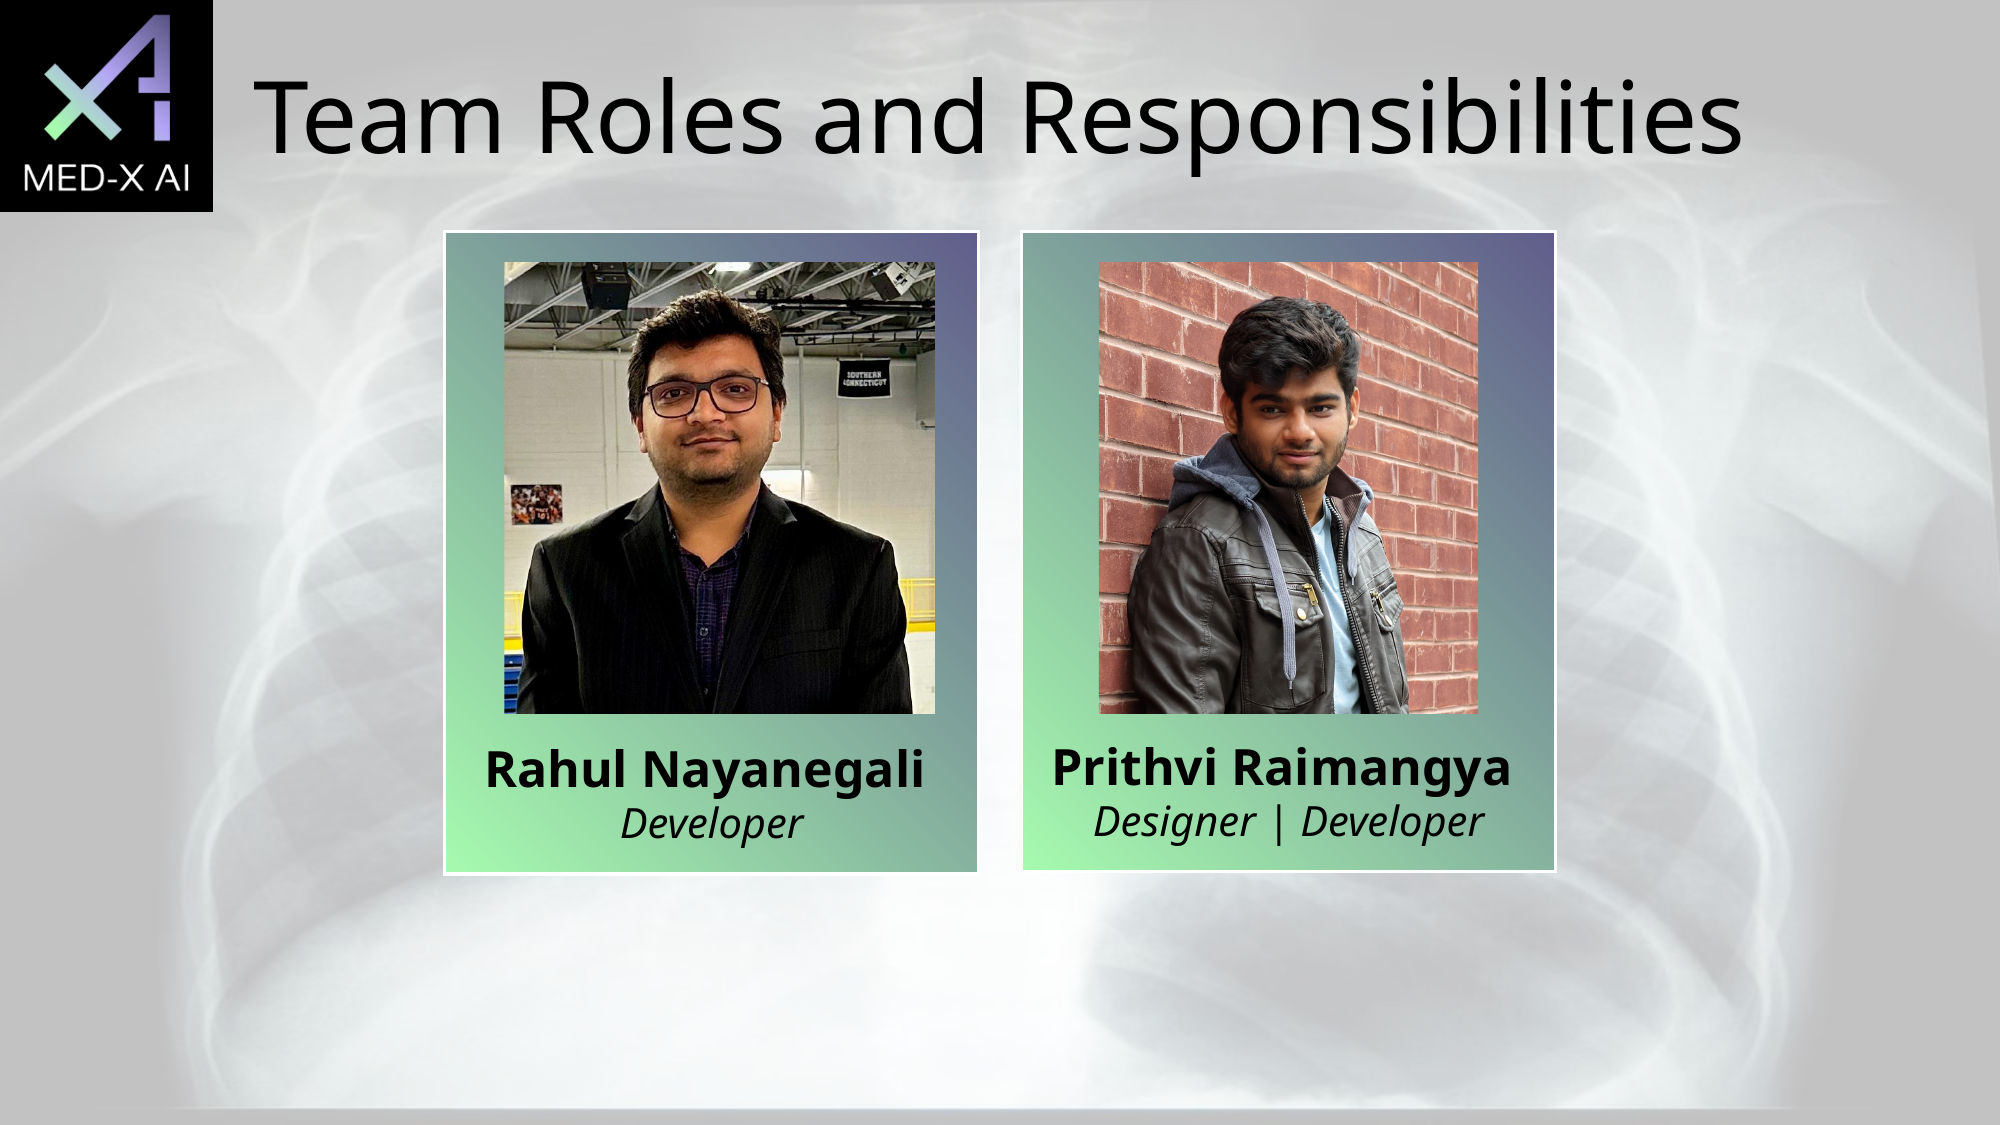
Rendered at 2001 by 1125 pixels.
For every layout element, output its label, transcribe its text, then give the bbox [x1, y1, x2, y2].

picture [0, 0, 214, 213]
text_box Team Roles and Responsibilities [214, 46, 1787, 182]
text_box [443, 231, 1556, 875]
